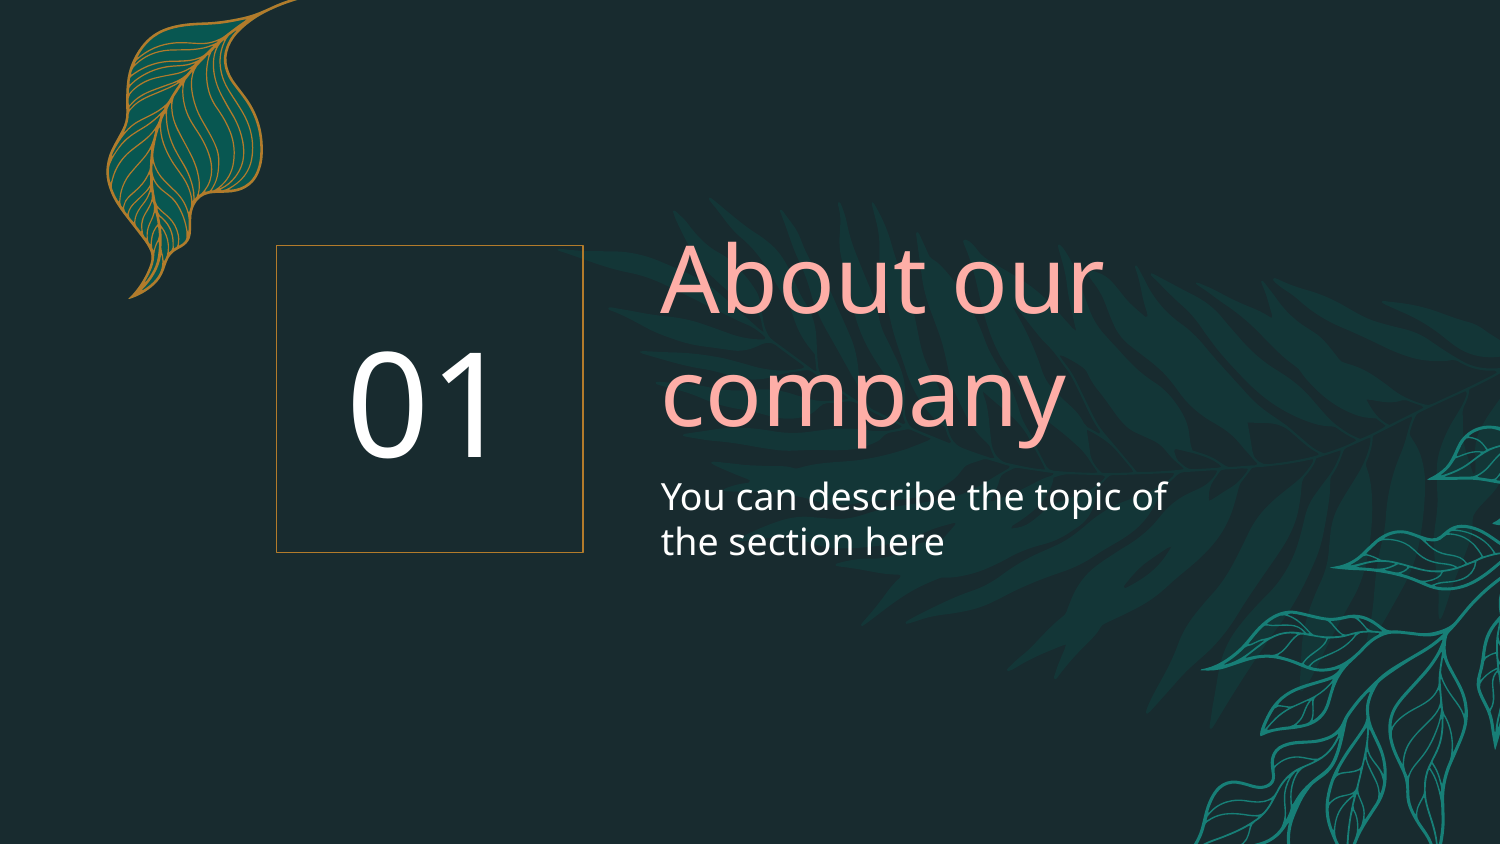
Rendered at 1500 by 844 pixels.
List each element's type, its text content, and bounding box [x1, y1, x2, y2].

title About our company [645, 242, 1224, 457]
subtitle You can describe the topic of the section here [645, 457, 1224, 580]
title 01 [276, 245, 584, 553]
